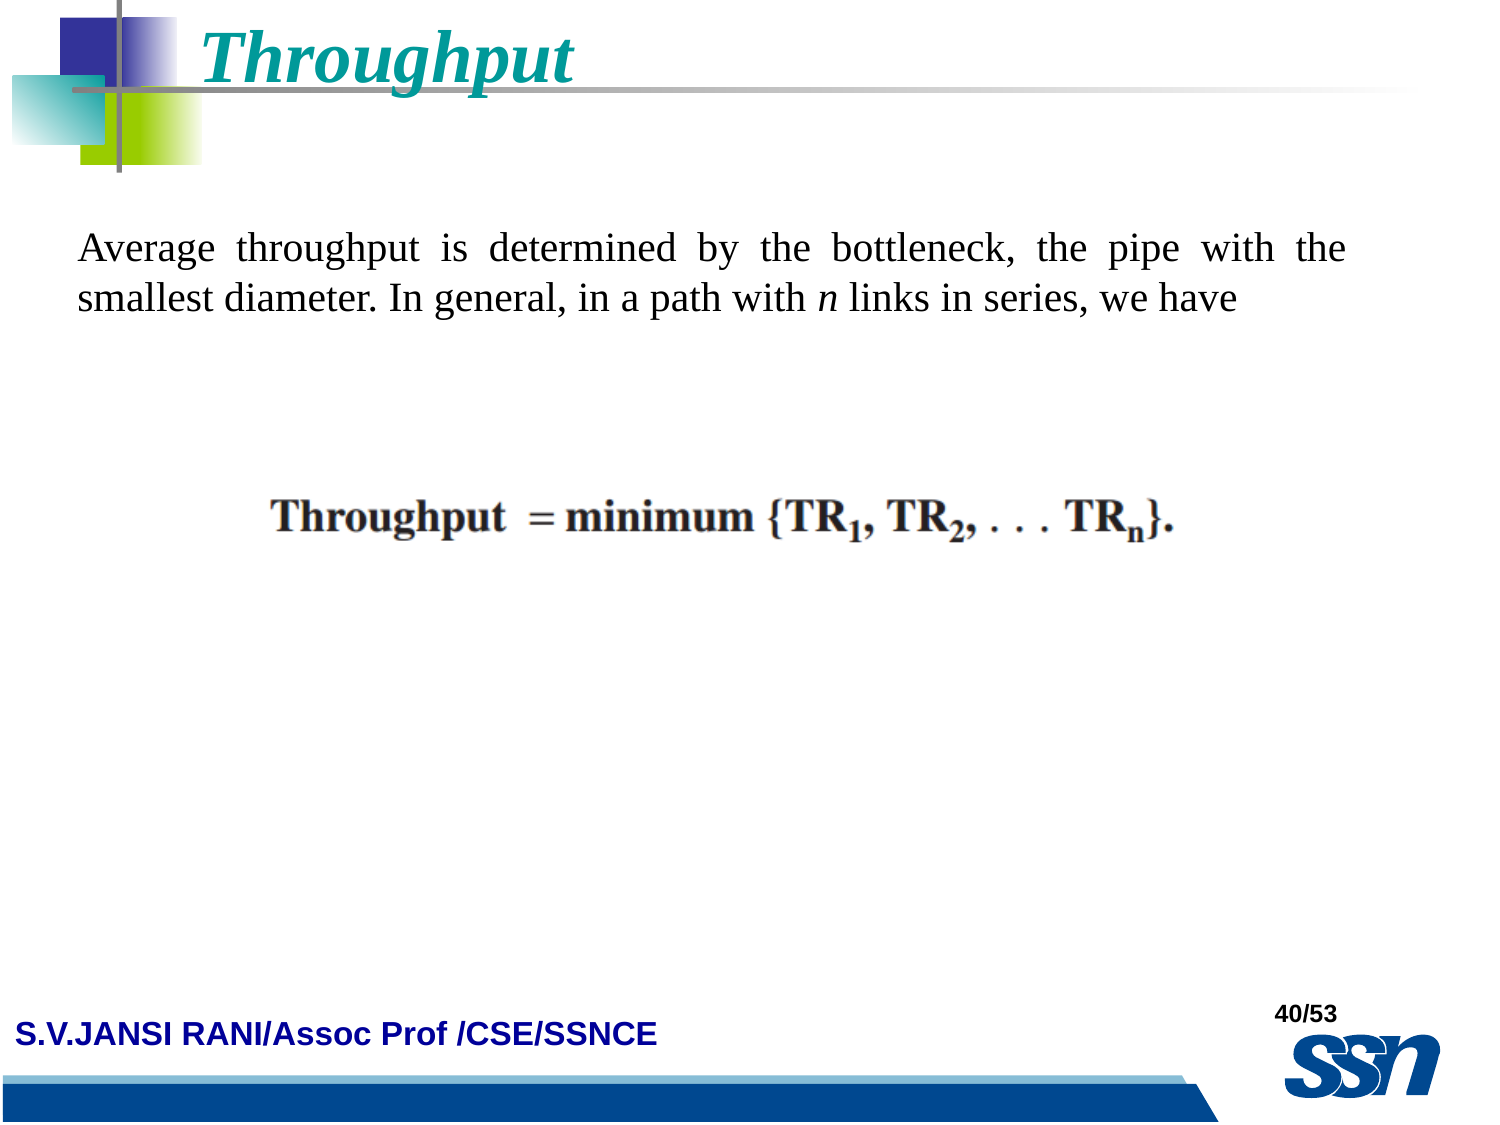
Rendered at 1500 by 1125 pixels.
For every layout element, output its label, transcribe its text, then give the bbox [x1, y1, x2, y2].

text_box [12, 75, 105, 145]
picture [249, 476, 1209, 571]
text_box [60, 17, 116, 86]
text_box [122, 17, 177, 86]
text_box [116, 0, 122, 87]
text_box Average throughput is determined by the bottleneck, the pipe with the smallest diameter. In general, in a path with n links in series, we have [62, 212, 1363, 327]
text_box [80, 93, 116, 165]
text_box Throughput [183, 0, 589, 105]
text_box [116, 93, 122, 173]
text_box [72, 87, 183, 93]
text_box [589, 87, 1423, 93]
text_box [141, 93, 202, 165]
text_box [122, 93, 141, 165]
